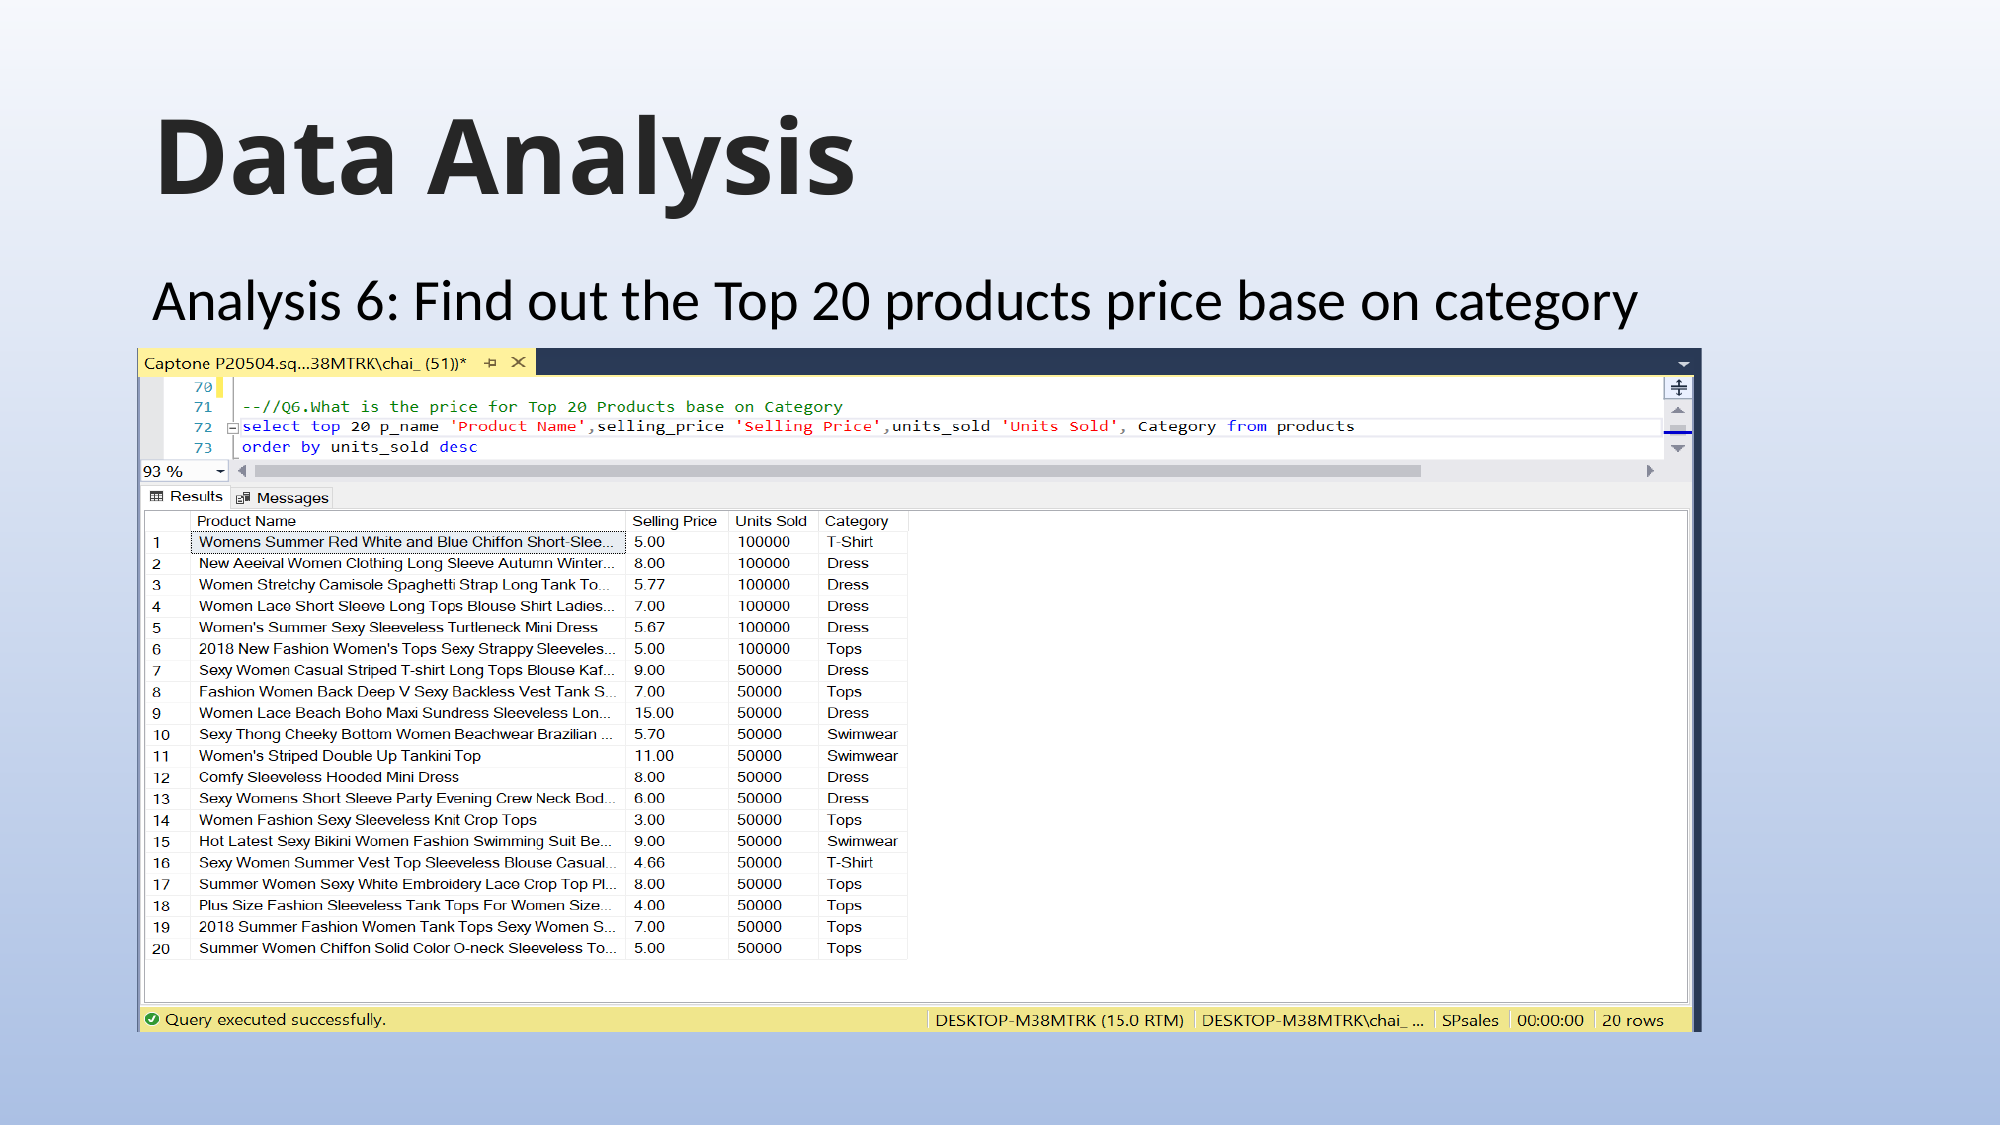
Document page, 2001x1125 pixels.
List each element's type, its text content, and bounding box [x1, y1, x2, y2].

picture [137, 348, 1702, 1032]
title Data Analysis [137, 59, 1863, 262]
list Analysis 6: Find out the Top 20 products price base on category [137, 262, 1863, 1097]
